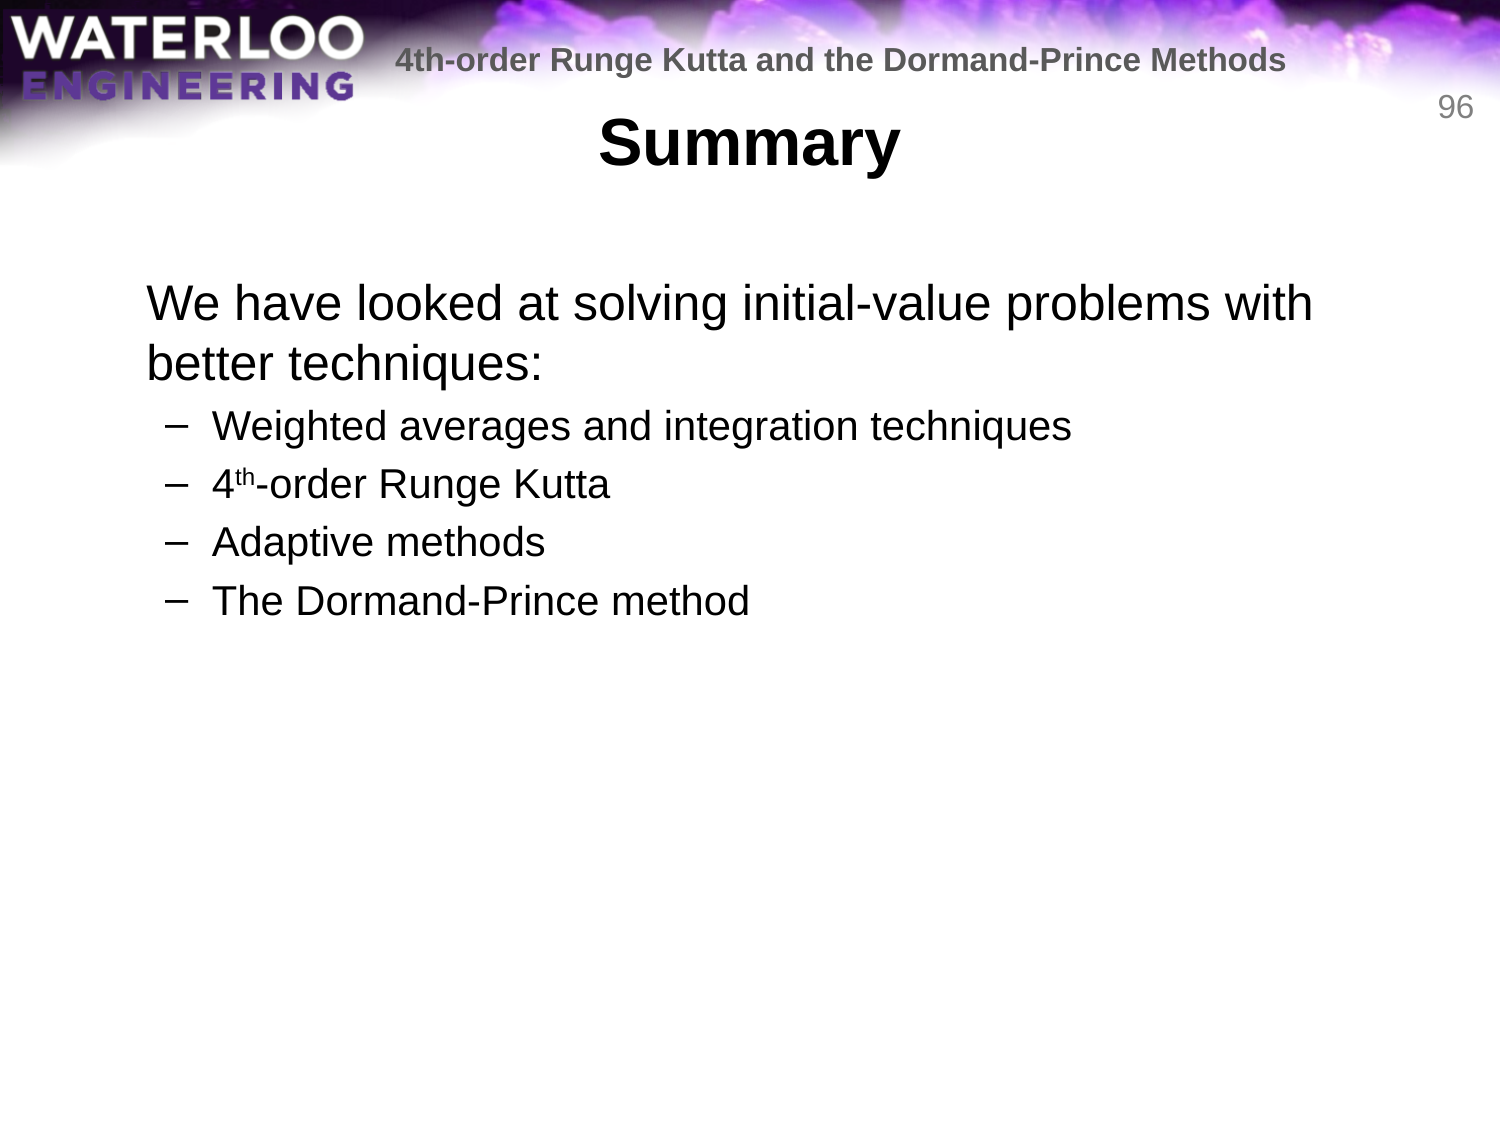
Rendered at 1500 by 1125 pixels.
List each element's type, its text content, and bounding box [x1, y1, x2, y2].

slide_number 96 [1360, 73, 1490, 134]
picture [0, 0, 1500, 1125]
title Summary [74, 44, 1426, 233]
footer 4th-order Runge Kutta and the Dormand-Prince Methods [324, 31, 1303, 74]
list We have looked at solving initial-value problems with better techniques: Weighted averages and integration techniques 4th-order Runge Kutta Adaptive methods The Dormand-Prince method [74, 262, 1426, 1020]
